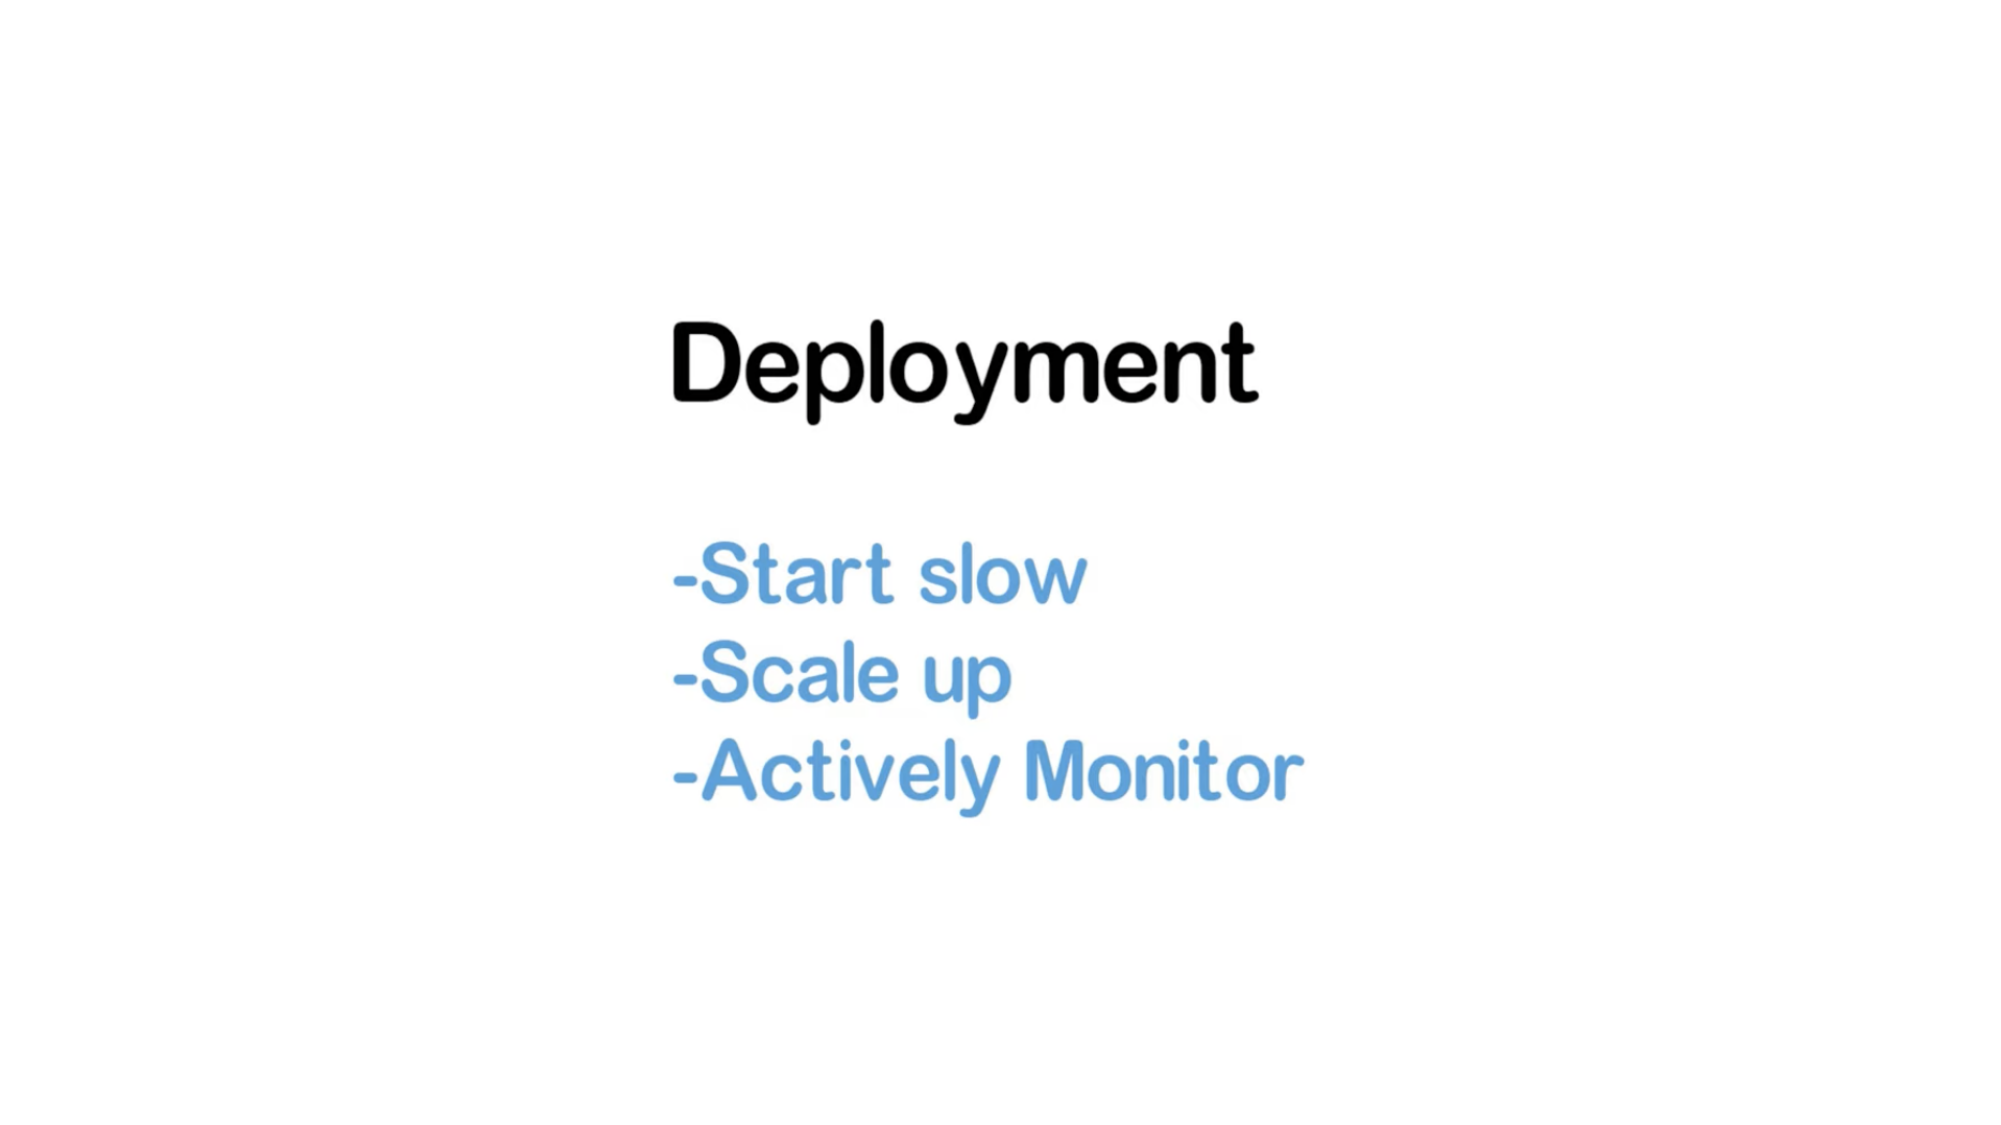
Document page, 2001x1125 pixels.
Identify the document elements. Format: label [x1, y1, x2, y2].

picture [568, 284, 1432, 841]
